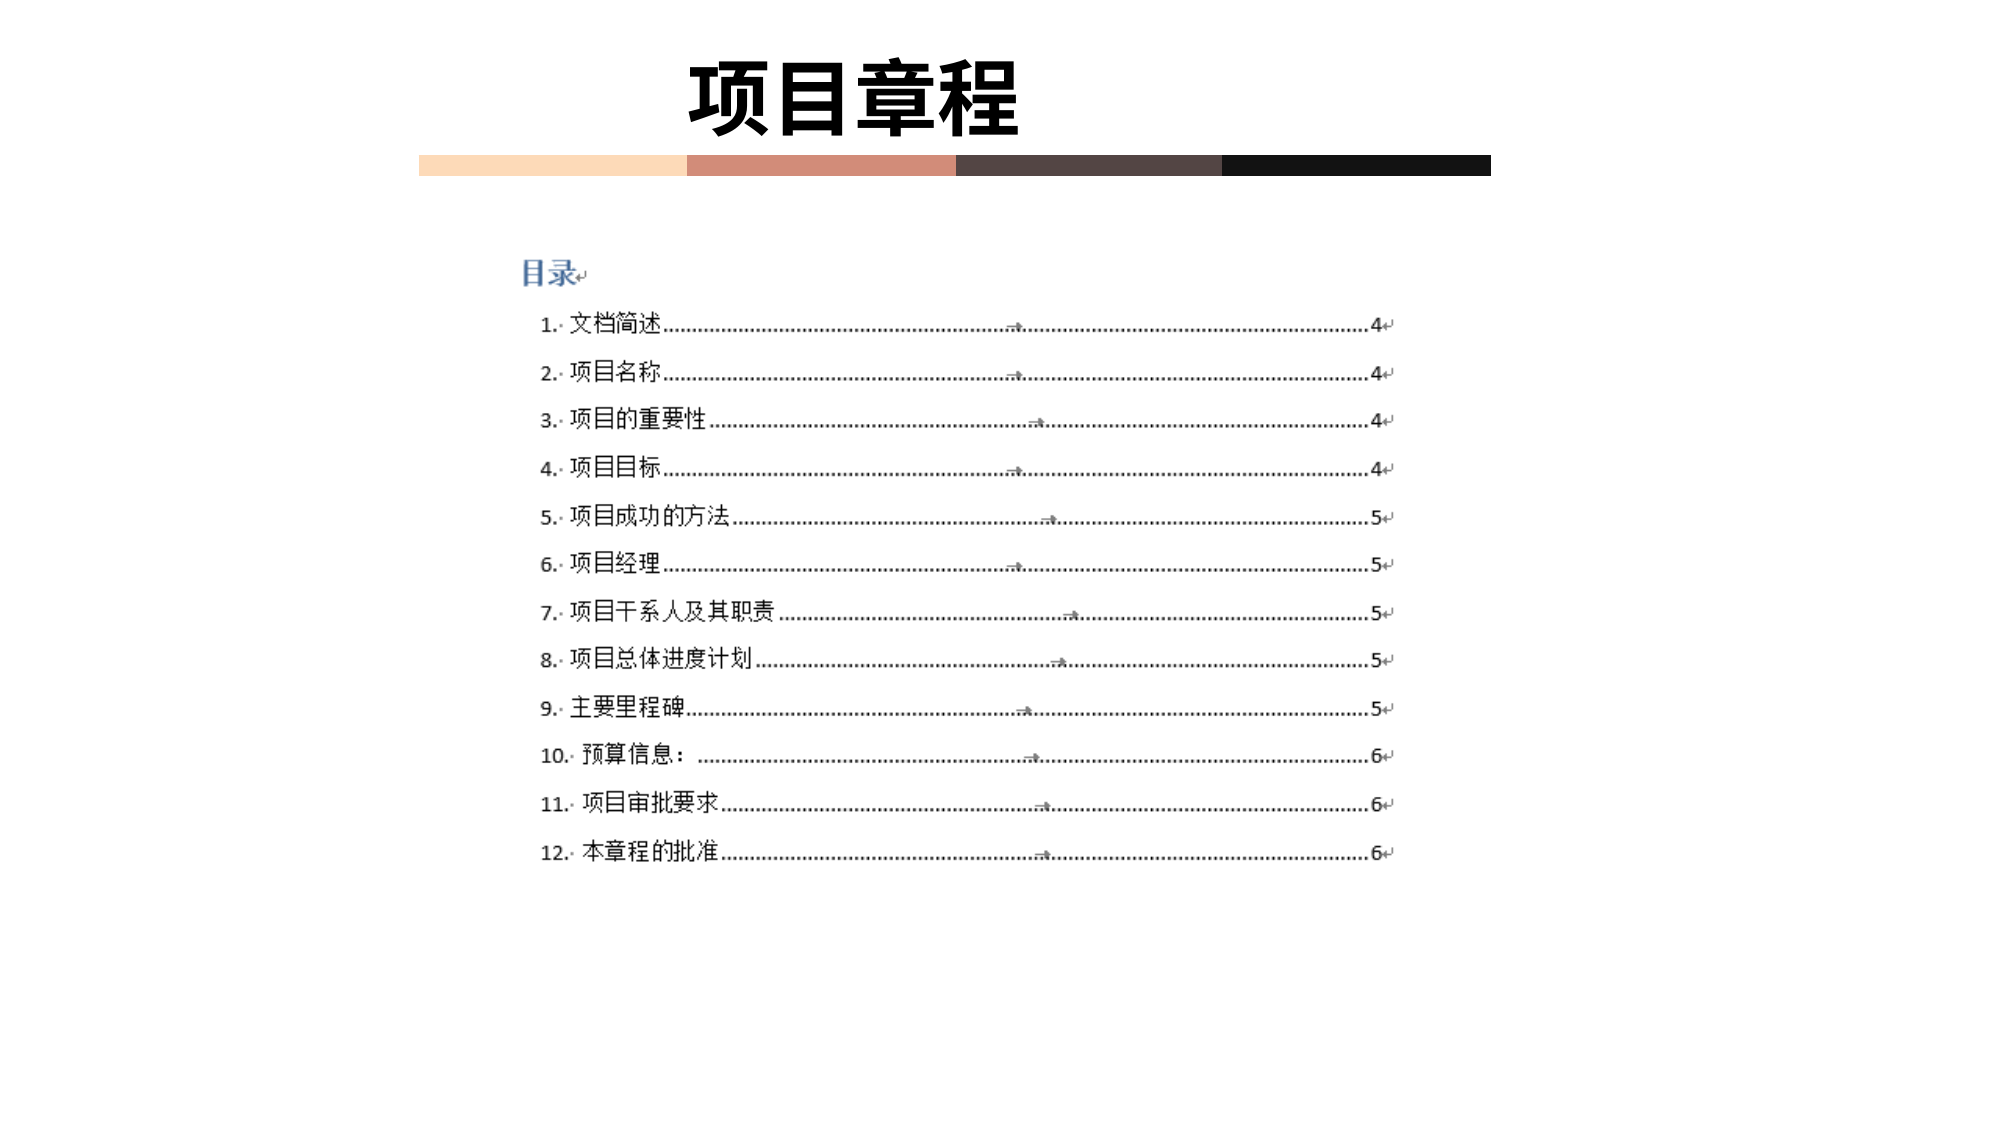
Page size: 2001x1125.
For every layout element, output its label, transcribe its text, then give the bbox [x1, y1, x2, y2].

picture [513, 246, 1409, 879]
list 项目章程 [673, 49, 1390, 110]
